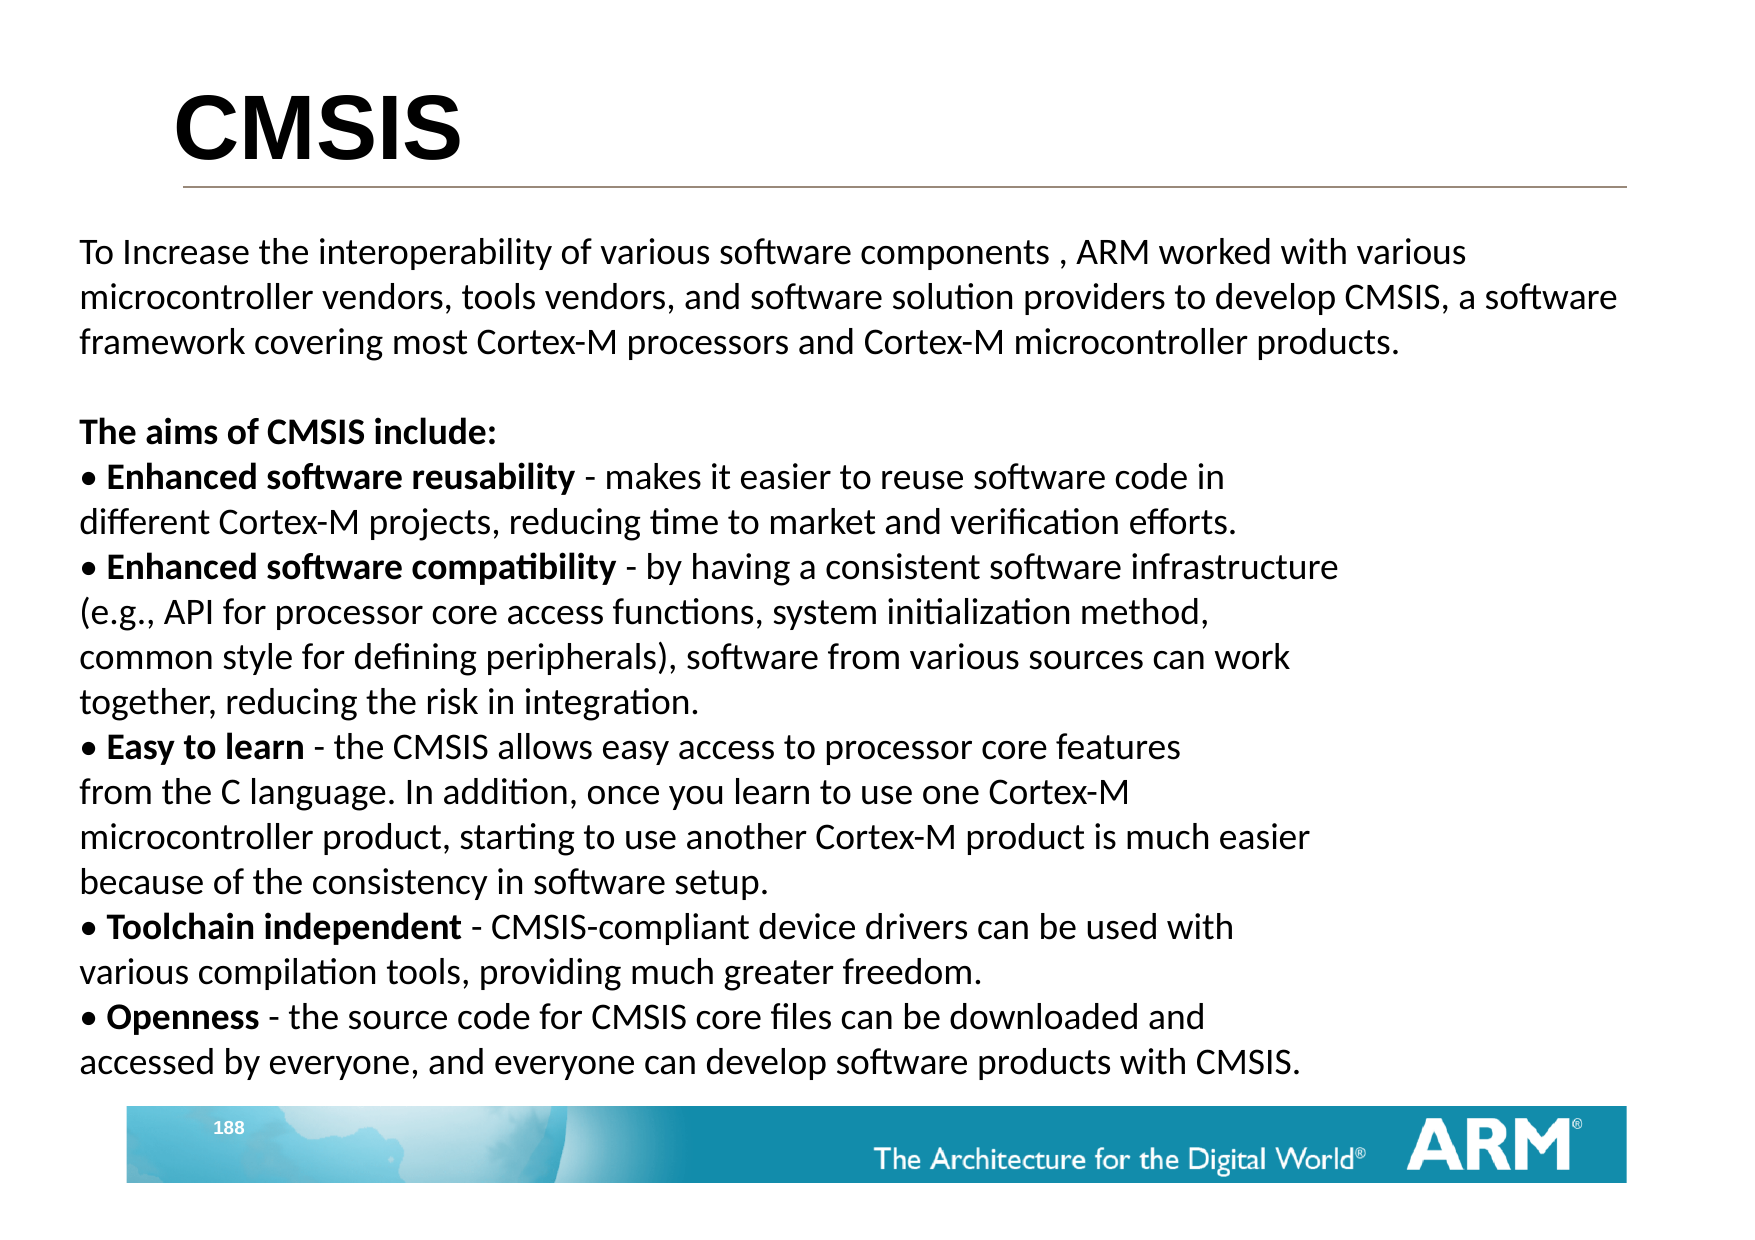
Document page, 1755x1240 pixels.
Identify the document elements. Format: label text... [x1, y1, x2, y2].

slide_number 188 [198, 1115, 287, 1176]
title CMSIS [173, 80, 1581, 172]
picture [126, 1106, 1627, 1183]
text_box To Increase the interoperability of various software components , ARM worked with various microcontroller vendors, tools vendors, and software solution providers to develop CMSIS, a software framework covering most Cortex-M processors and Cortex-M microcontroller products. The aims of CMSIS include: • Enhanced software reusability - makes it easier to reuse software code in different Cortex-M projects, reducing time to market and verification efforts. • Enhanced software compatibility - by having a consistent software infrastructure (e.g., API for processor core access functions, system initialization method, common style for defining peripherals), software from various sources can work together, reducing the risk in integration. • Easy to learn - the CMSIS allows easy access to processor core features from the C language. In addition, once you learn to use one Cortex-M microcontroller product, starting to use another Cortex-M product is much easier because of the consistency in software setup. • Toolchain independent - CMSIS-compliant device drivers can be used with various compilation tools, providing much greater freedom. • Openness - the source code for CMSIS core files can be downloaded and accessed by everyone, and everyone can develop software products with CMSIS. [64, 219, 1690, 1090]
